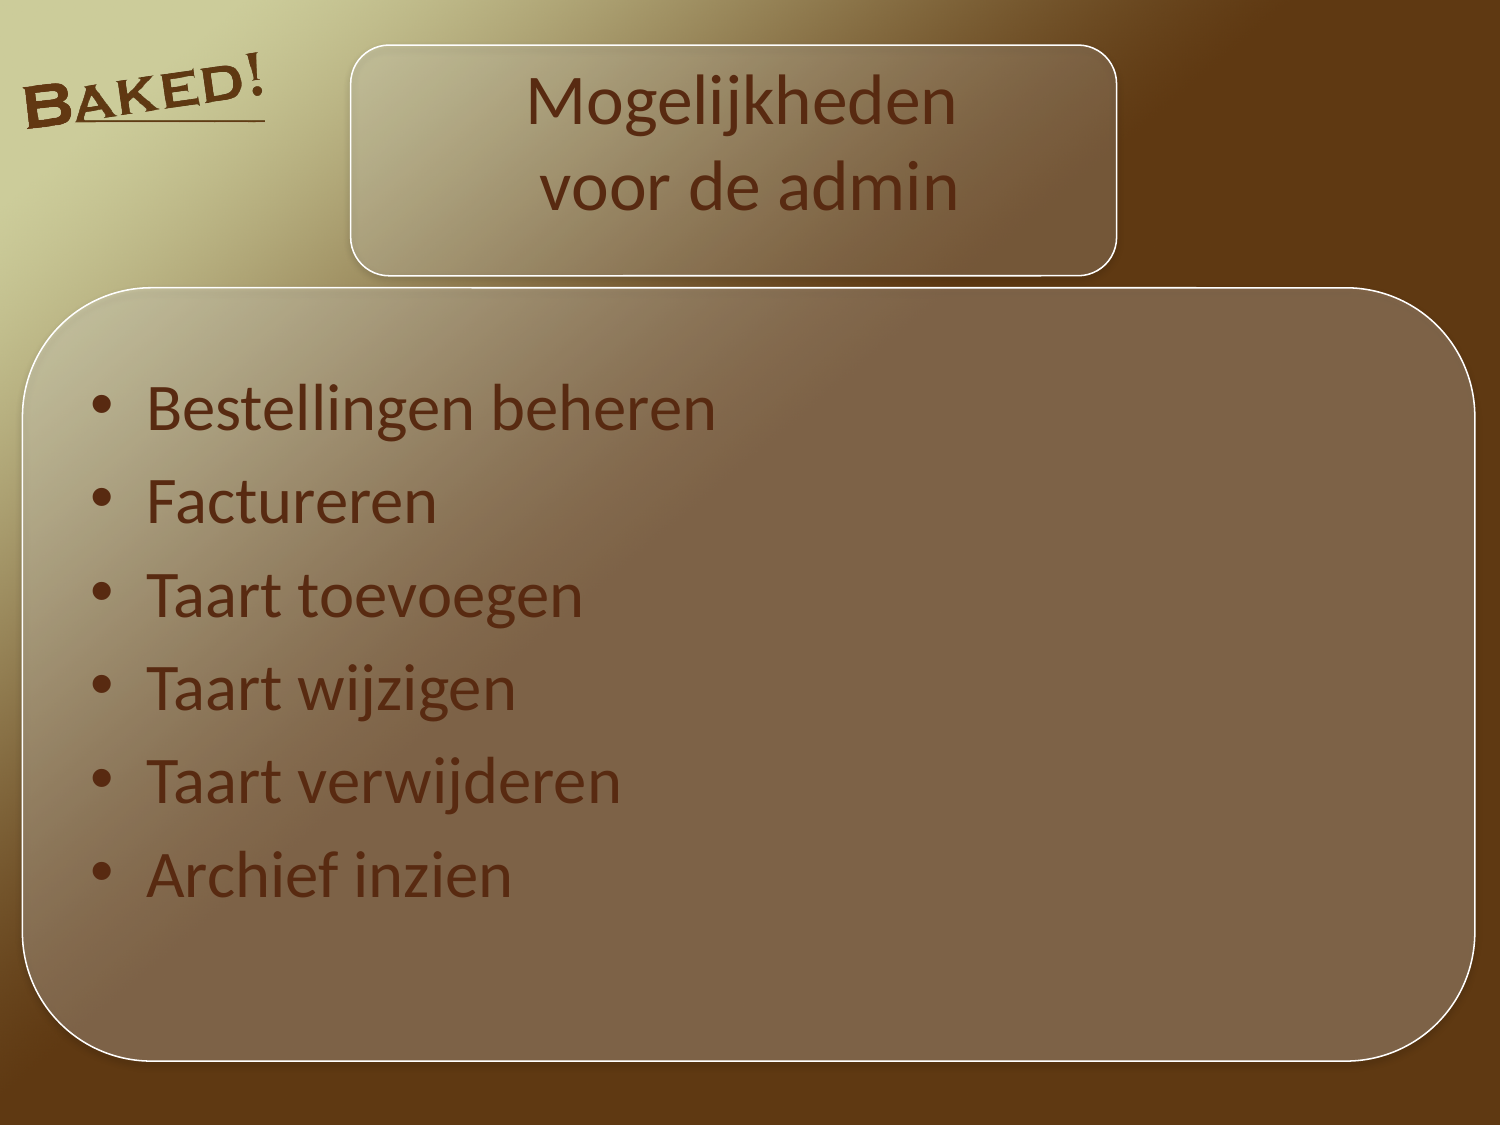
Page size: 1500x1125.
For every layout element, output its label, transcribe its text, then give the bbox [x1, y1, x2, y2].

text_box [349, 233, 1118, 262]
picture [0, 0, 1500, 1125]
list Bestellingen beheren Factureren Taart toevoegen Taart wijzigen Taart verwijderen Archief inzien [75, 262, 1425, 1005]
title Mogelijkheden voor de admin [75, 45, 1425, 233]
text_box [21, 311, 1476, 1062]
